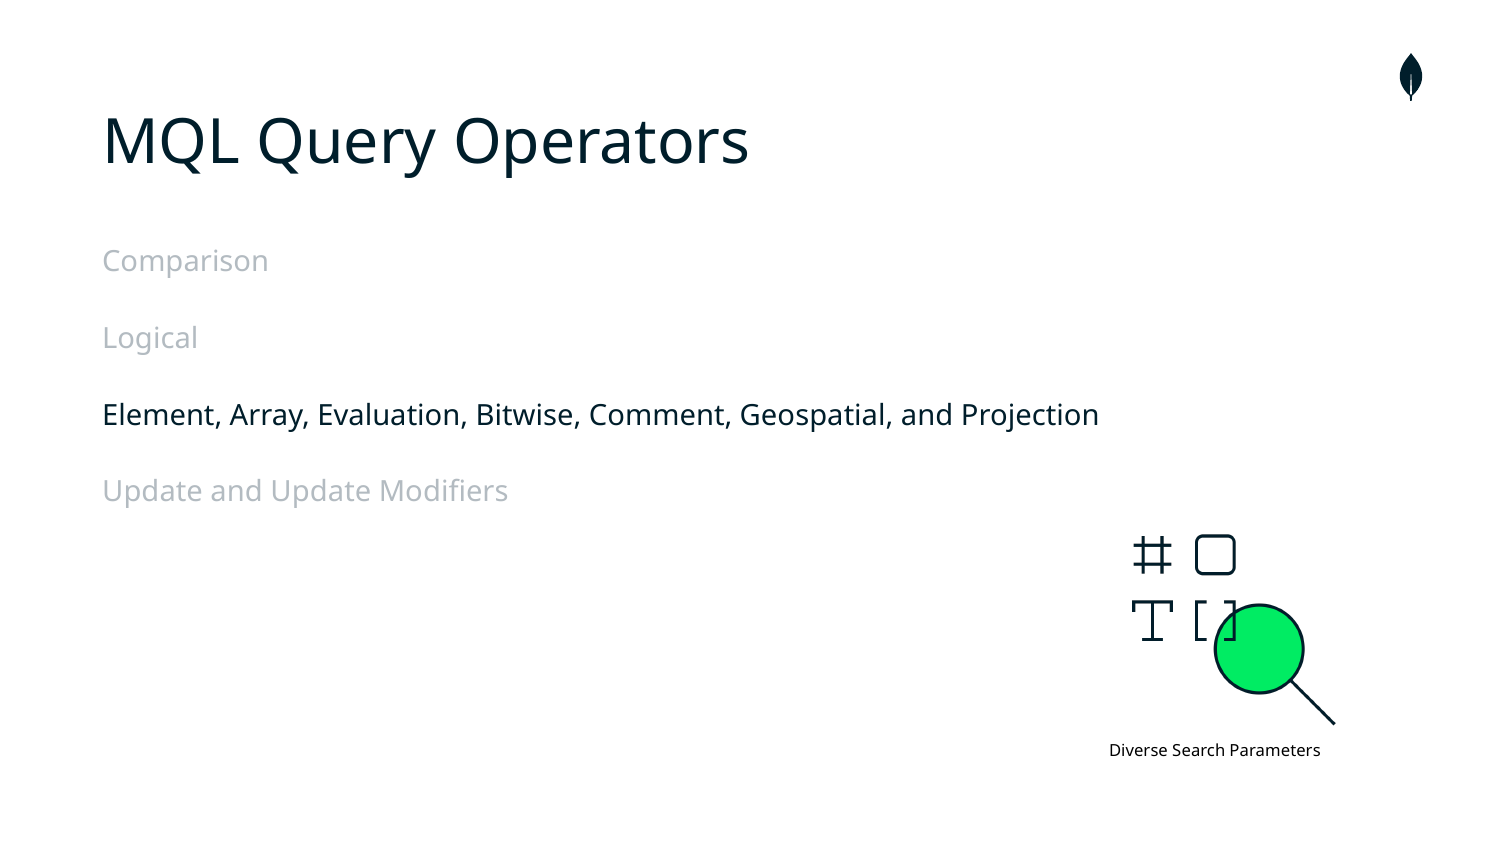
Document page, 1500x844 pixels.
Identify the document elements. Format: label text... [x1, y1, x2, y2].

title MQL Query Operators [102, 100, 1326, 177]
text_box Diverse Search Parameters [1094, 730, 1374, 771]
title Comparison Logical Element, Array, Evaluation, Bitwise, Comment, Geospatial, and Projection Update and Update Modifiers [102, 232, 1326, 731]
picture [1121, 517, 1347, 743]
